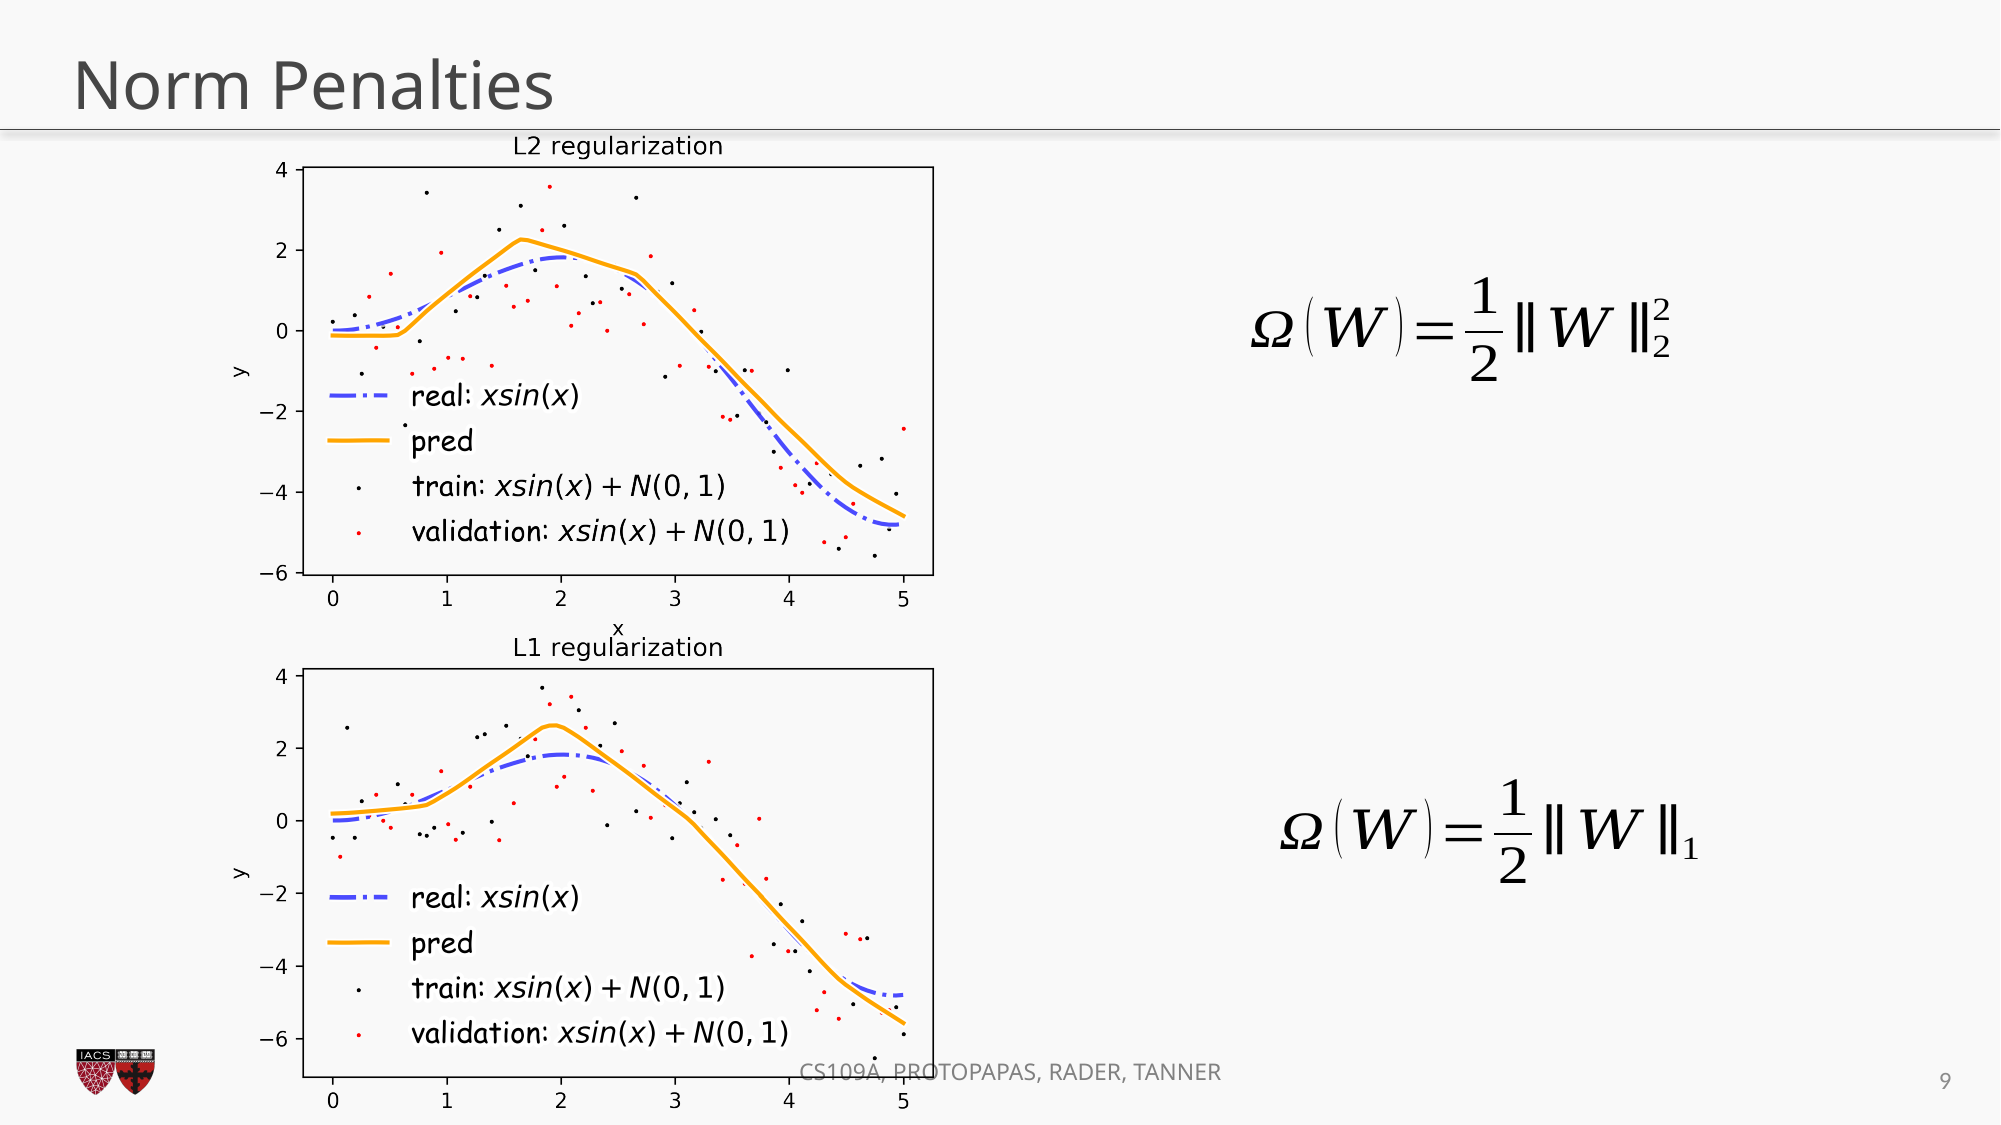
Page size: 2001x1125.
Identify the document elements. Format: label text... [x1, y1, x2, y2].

picture [75, 1049, 155, 1095]
picture [158, 94, 1060, 1125]
slide_number 9 [1500, 1050, 1967, 1110]
title Norm Penalties [57, 35, 1943, 162]
